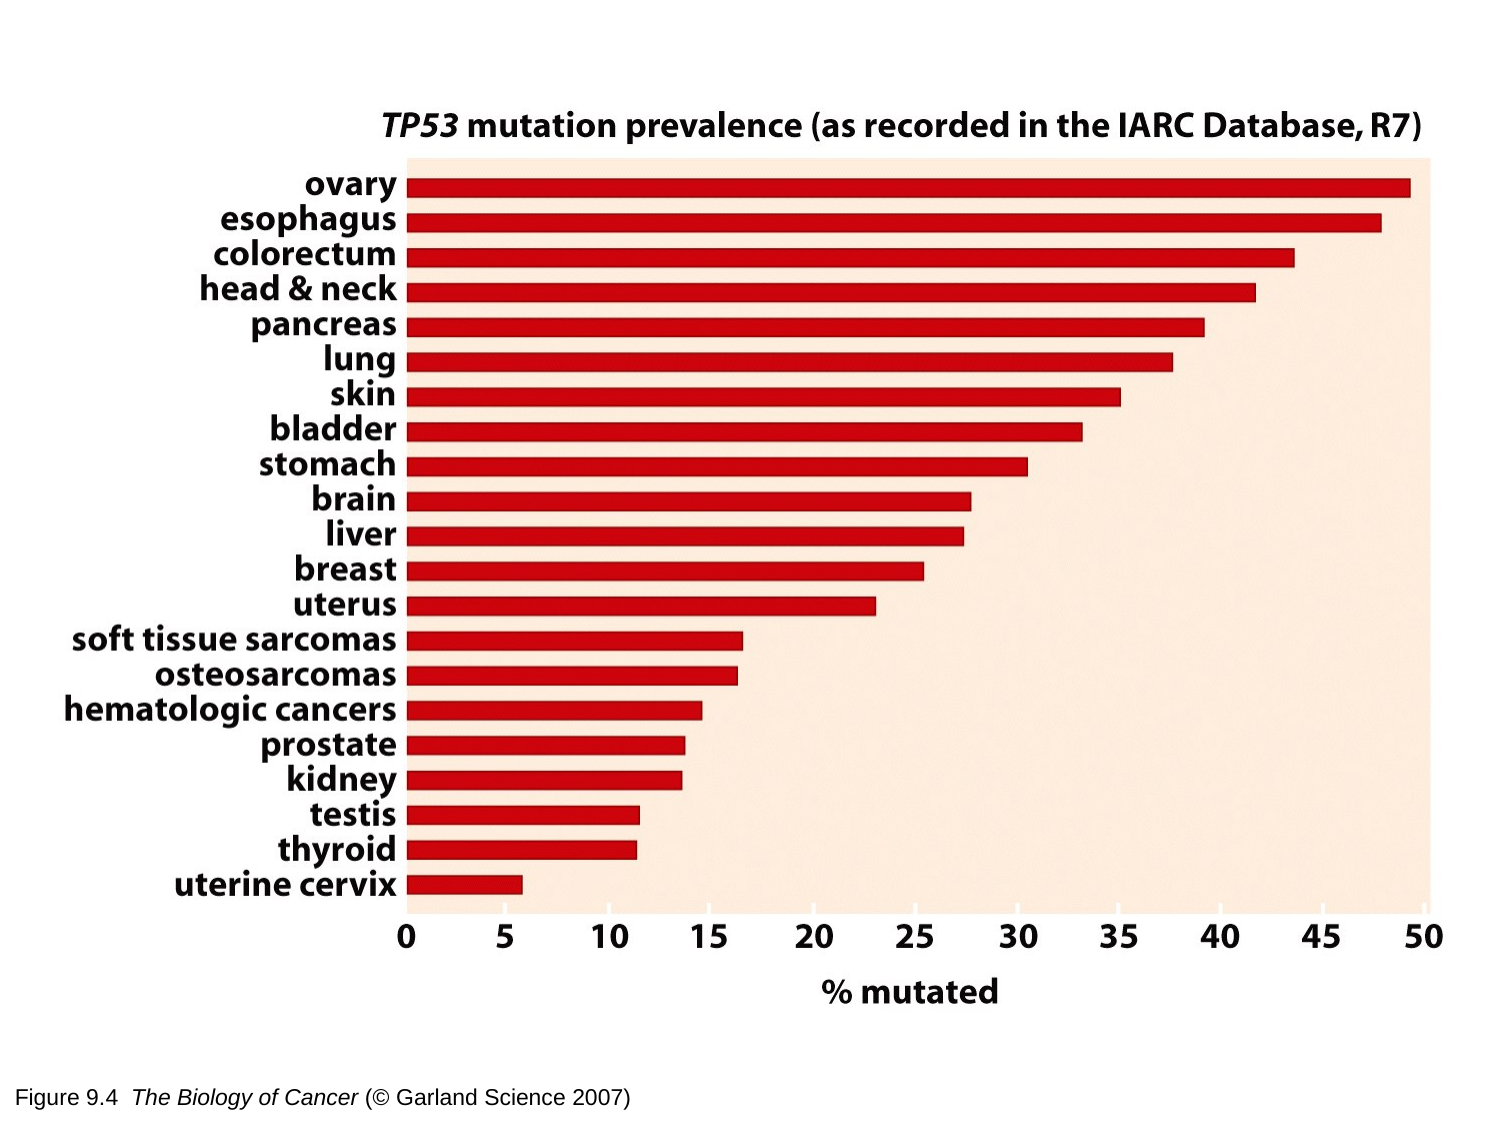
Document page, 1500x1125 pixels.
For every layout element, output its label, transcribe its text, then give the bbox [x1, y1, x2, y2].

text_box Figure 9.4 The Biology of Cancer (© Garland Science 2007) [0, 1074, 1488, 1118]
picture [49, 99, 1450, 1028]
